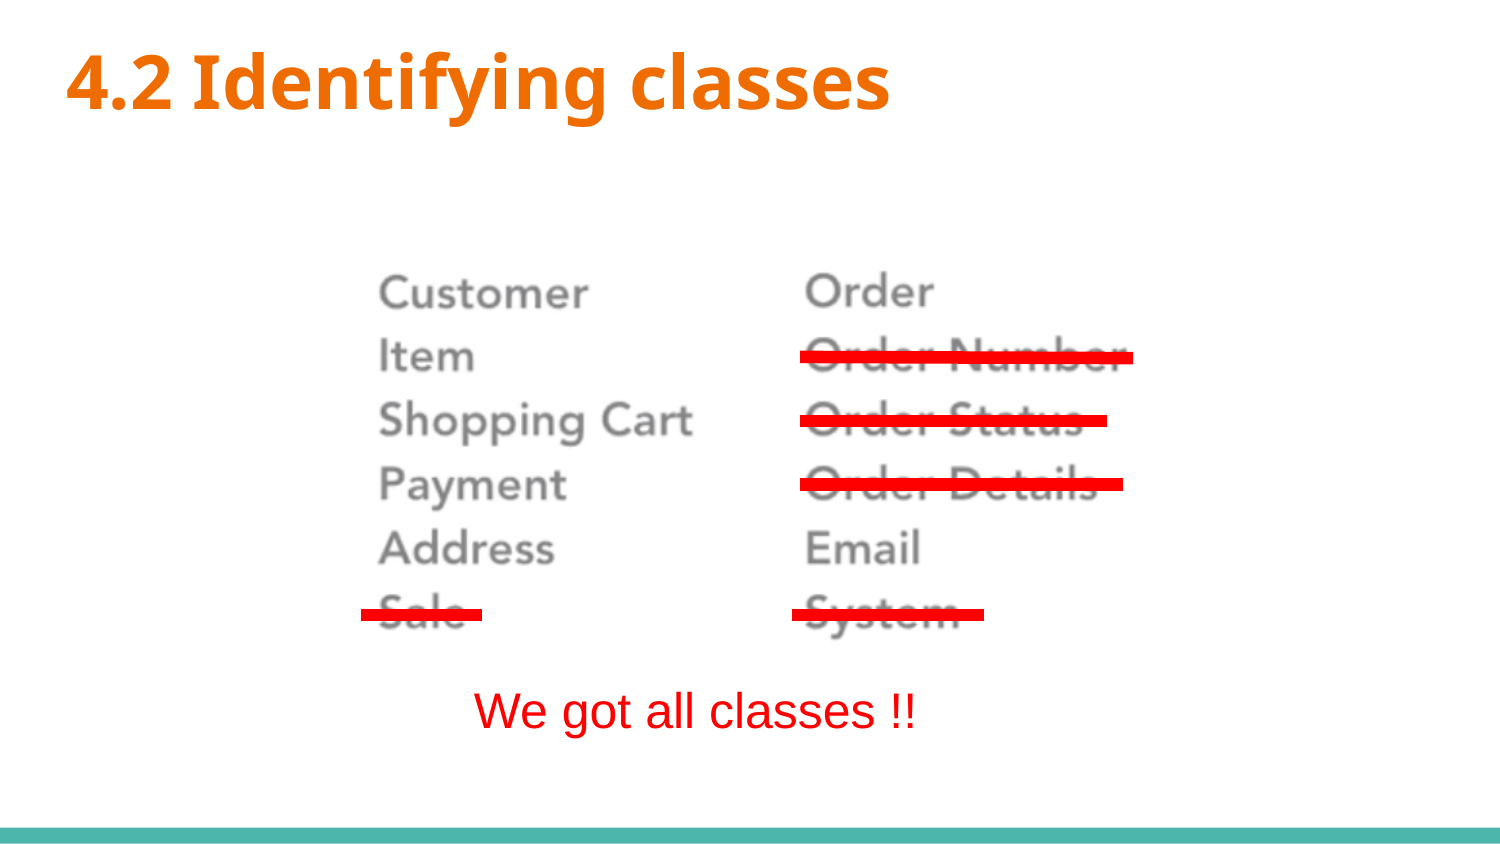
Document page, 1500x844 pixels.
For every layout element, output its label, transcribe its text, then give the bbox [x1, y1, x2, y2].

text_box We got all classes !! [458, 698, 960, 774]
picture [310, 230, 1209, 690]
title 4.2 Identifying classes [51, 19, 1449, 136]
